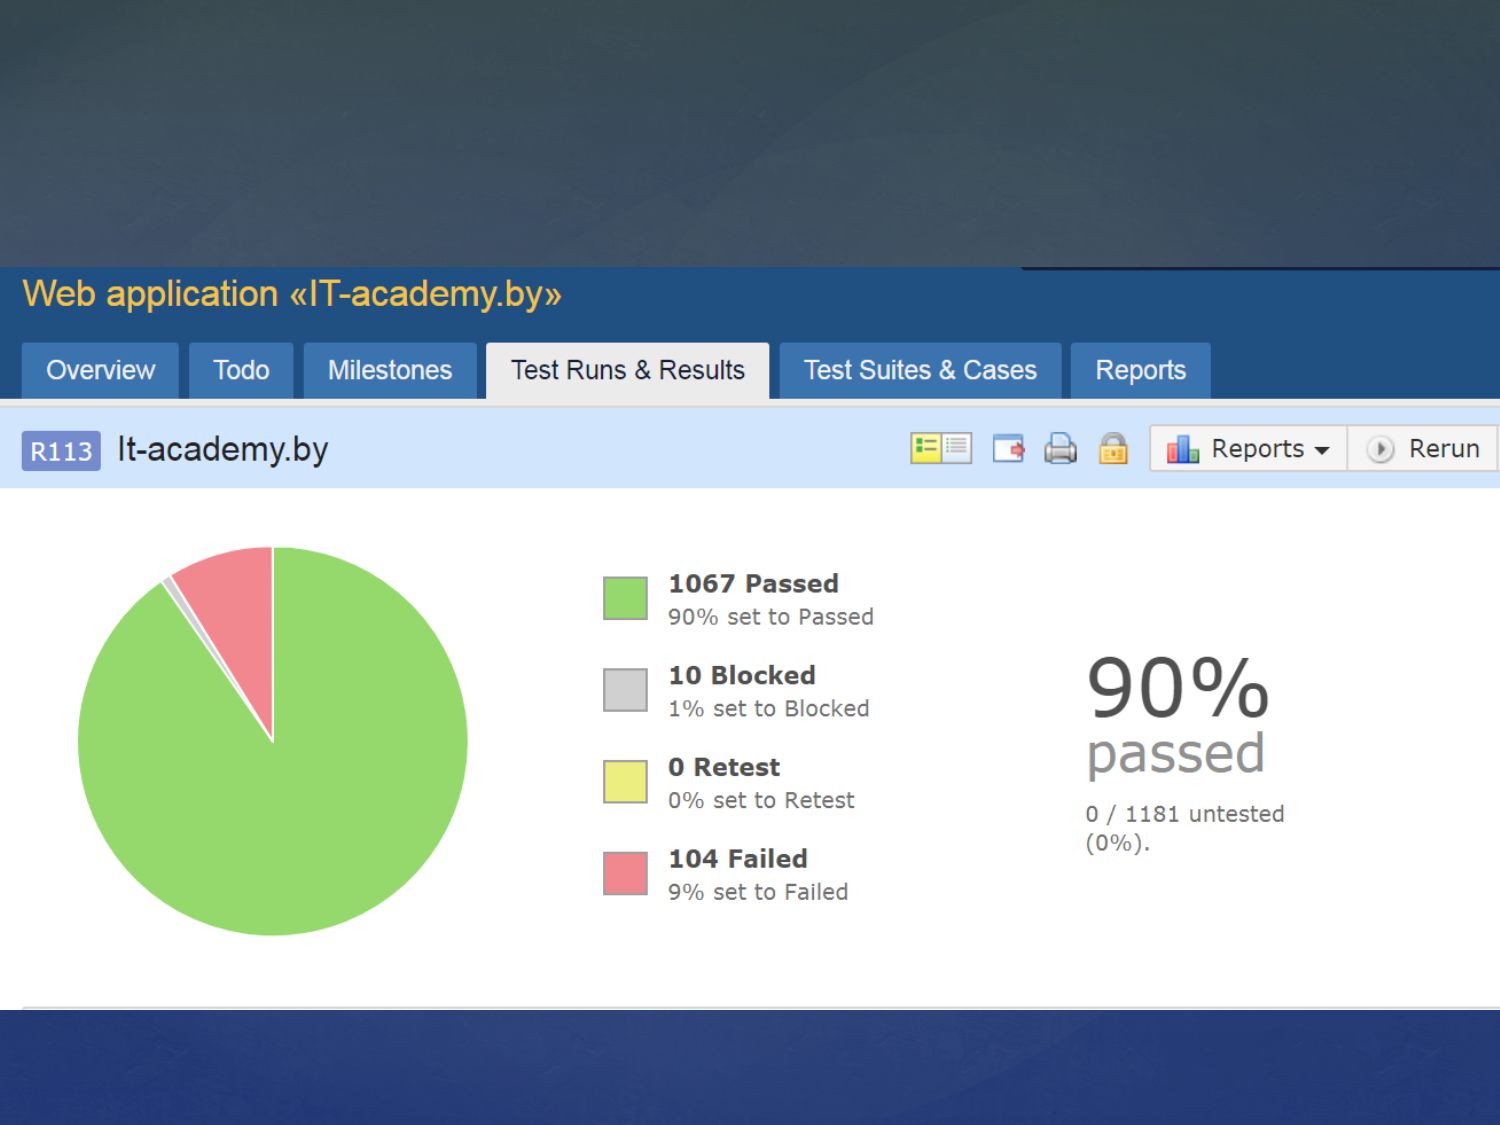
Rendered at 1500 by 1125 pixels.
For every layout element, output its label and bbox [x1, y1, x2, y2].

picture [0, 266, 1500, 1011]
